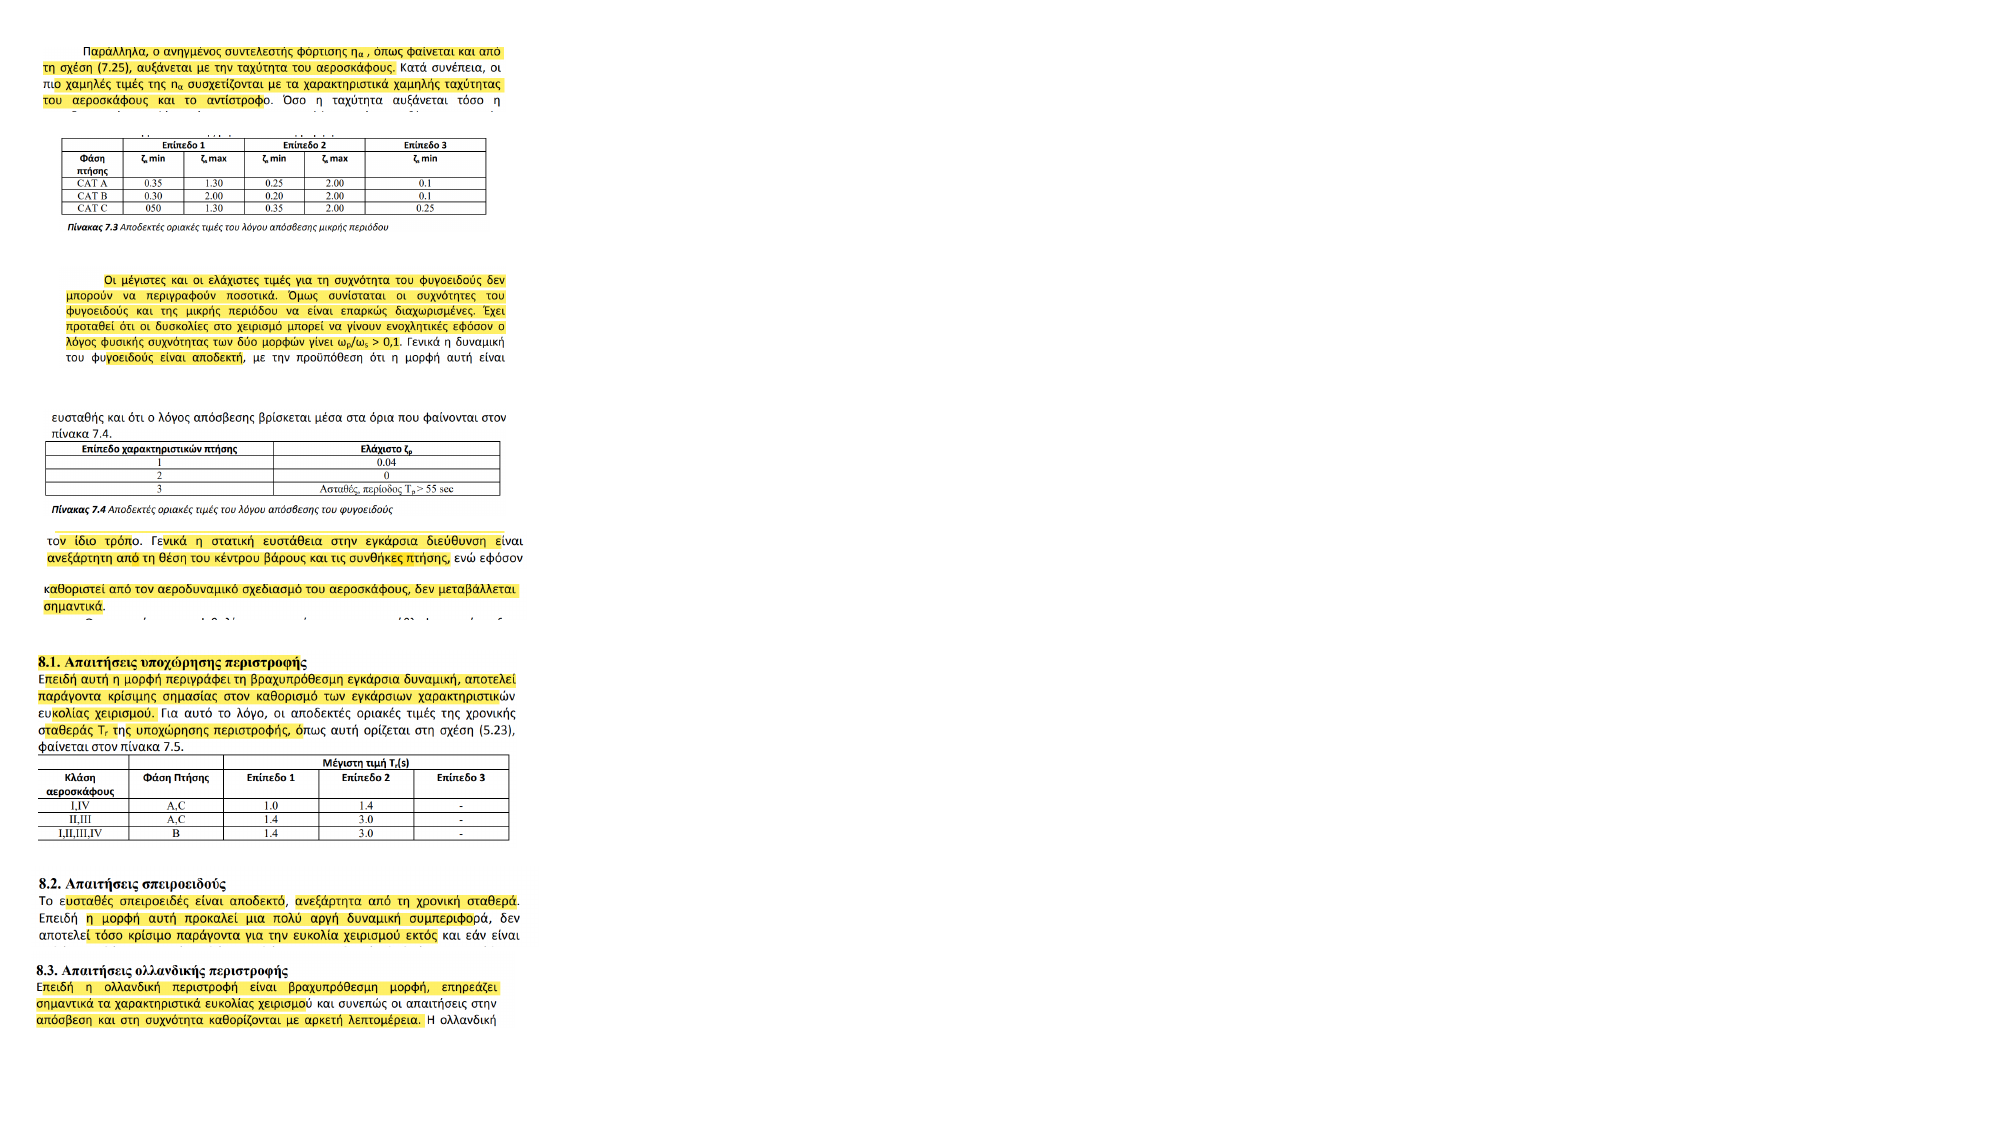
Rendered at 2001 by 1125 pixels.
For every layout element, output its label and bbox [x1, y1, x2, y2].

picture [59, 135, 490, 232]
picture [43, 409, 506, 516]
picture [59, 266, 506, 368]
picture [43, 531, 527, 569]
picture [43, 46, 506, 112]
picture [31, 951, 515, 1028]
picture [31, 866, 539, 947]
picture [43, 584, 527, 620]
picture [38, 650, 517, 848]
